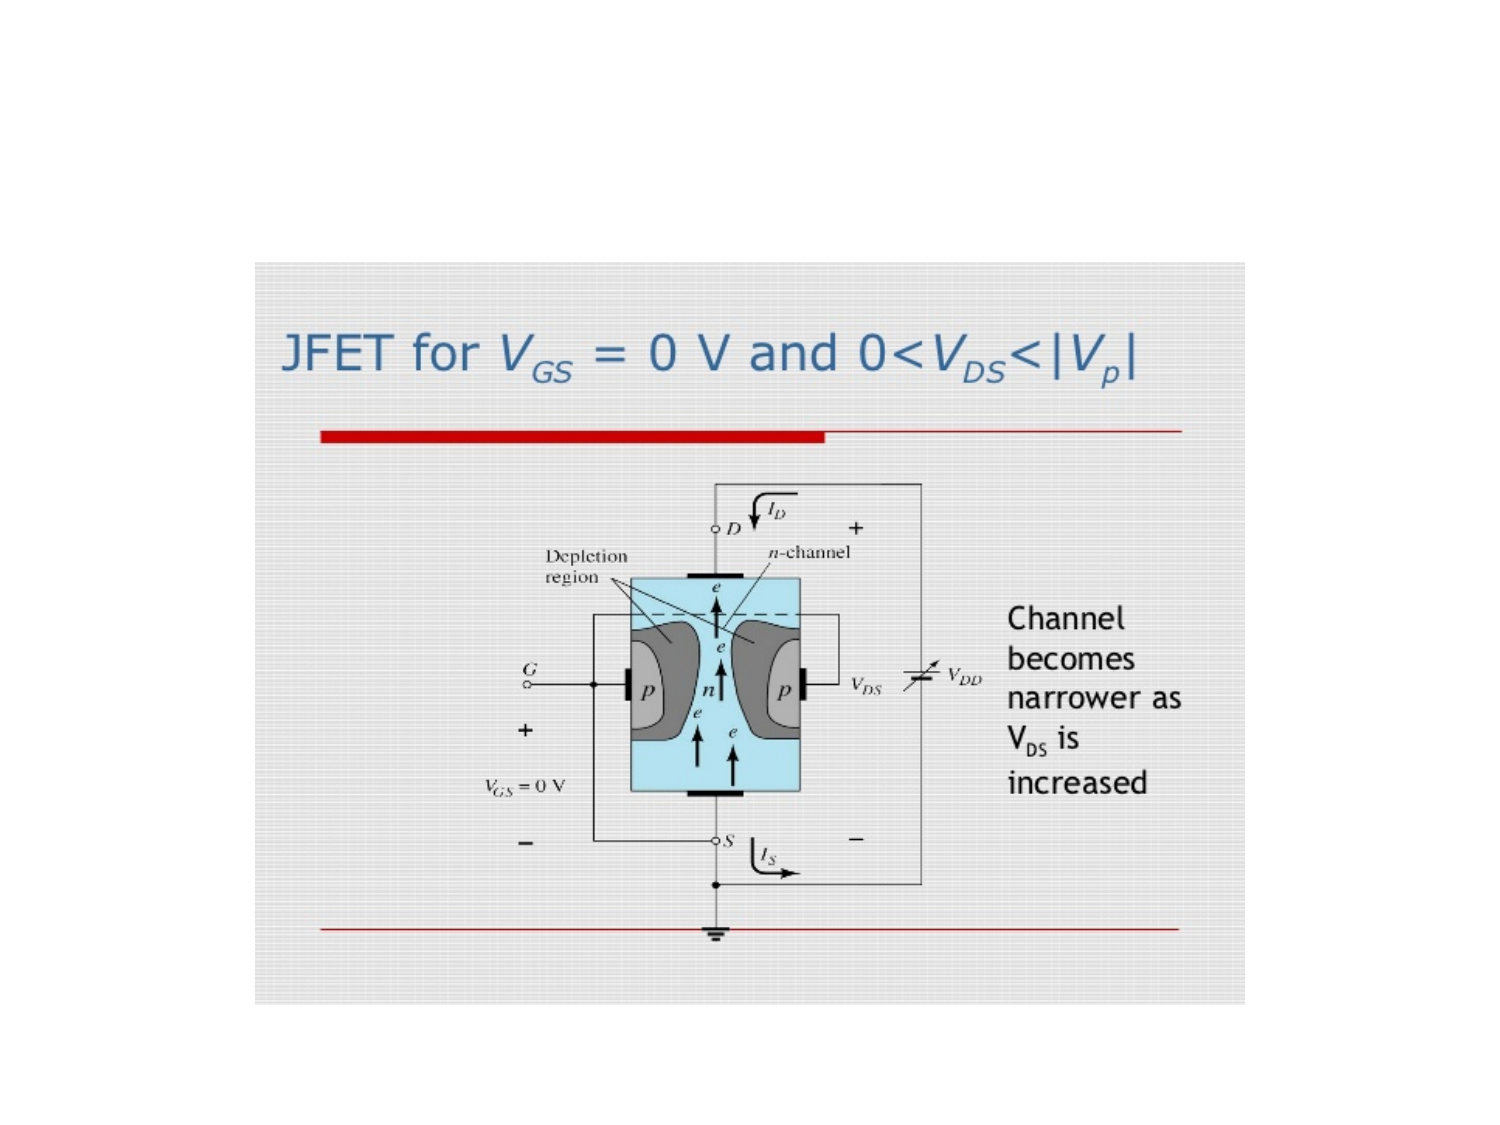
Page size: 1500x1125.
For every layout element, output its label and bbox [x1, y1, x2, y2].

list [255, 262, 1245, 1006]
